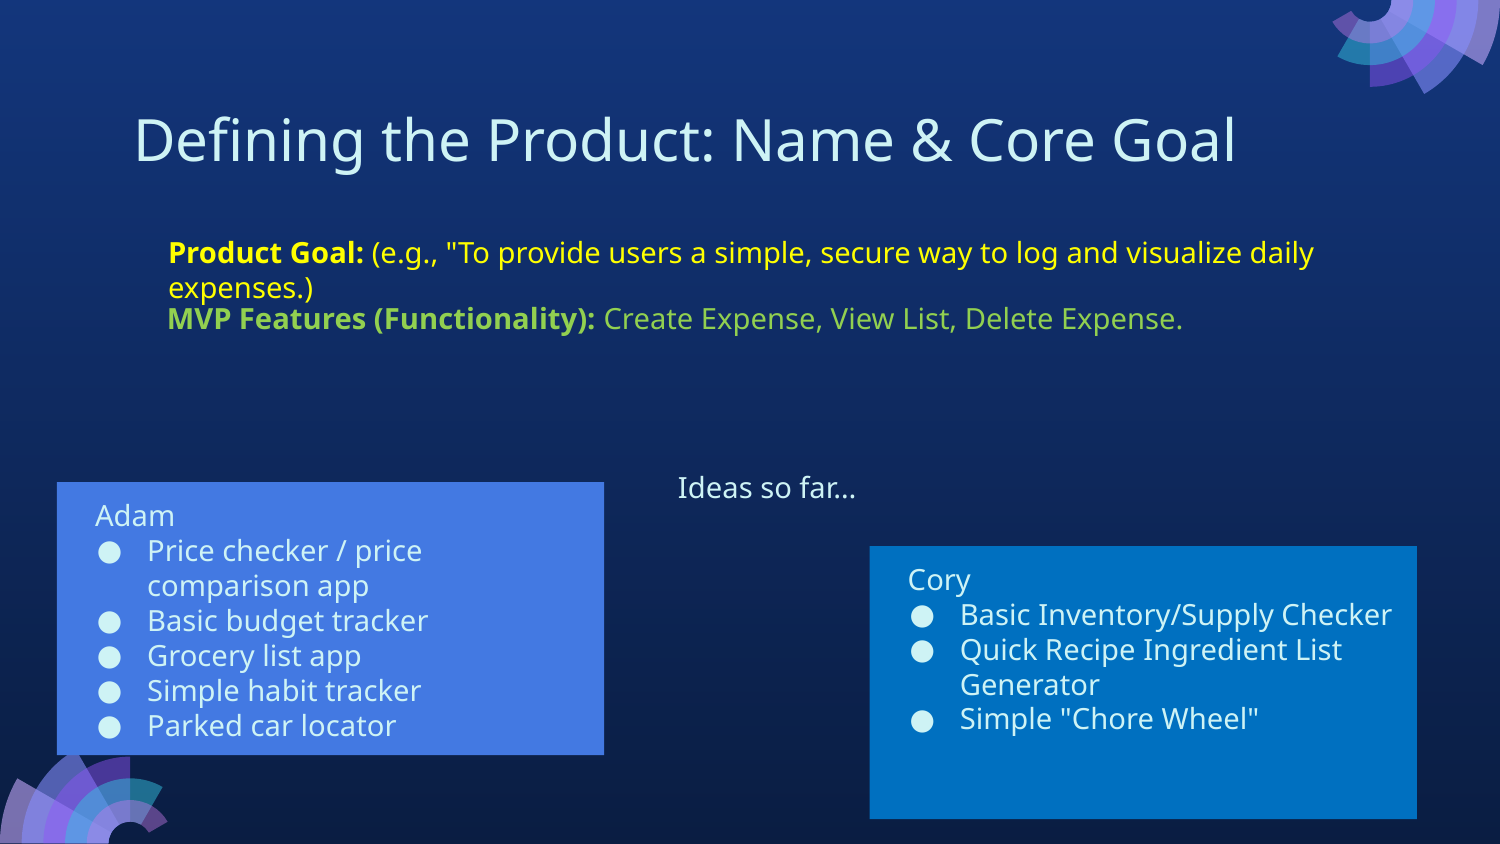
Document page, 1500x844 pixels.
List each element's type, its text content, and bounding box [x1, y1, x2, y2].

list Ideas so far… [640, 454, 896, 511]
text_box Cory Basic Inventory/Supply Checker Quick Recipe Ingredient List Generator Simple "Chore Wheel" [869, 546, 1417, 820]
text_box Adam Price checker / price comparison app Basic budget tracker Grocery list app Simple habit tracker Parked car locator [56, 482, 605, 756]
text_box MVP Features (Functionality): Create Expense, View List, Delete Expense. [128, 285, 1416, 342]
title Defining the Product: Name & Core Goal [118, 88, 1382, 184]
text_box Product Goal: (e.g., "To provide users a simple, secure way to log and visualize daily expenses.) [130, 219, 1417, 276]
